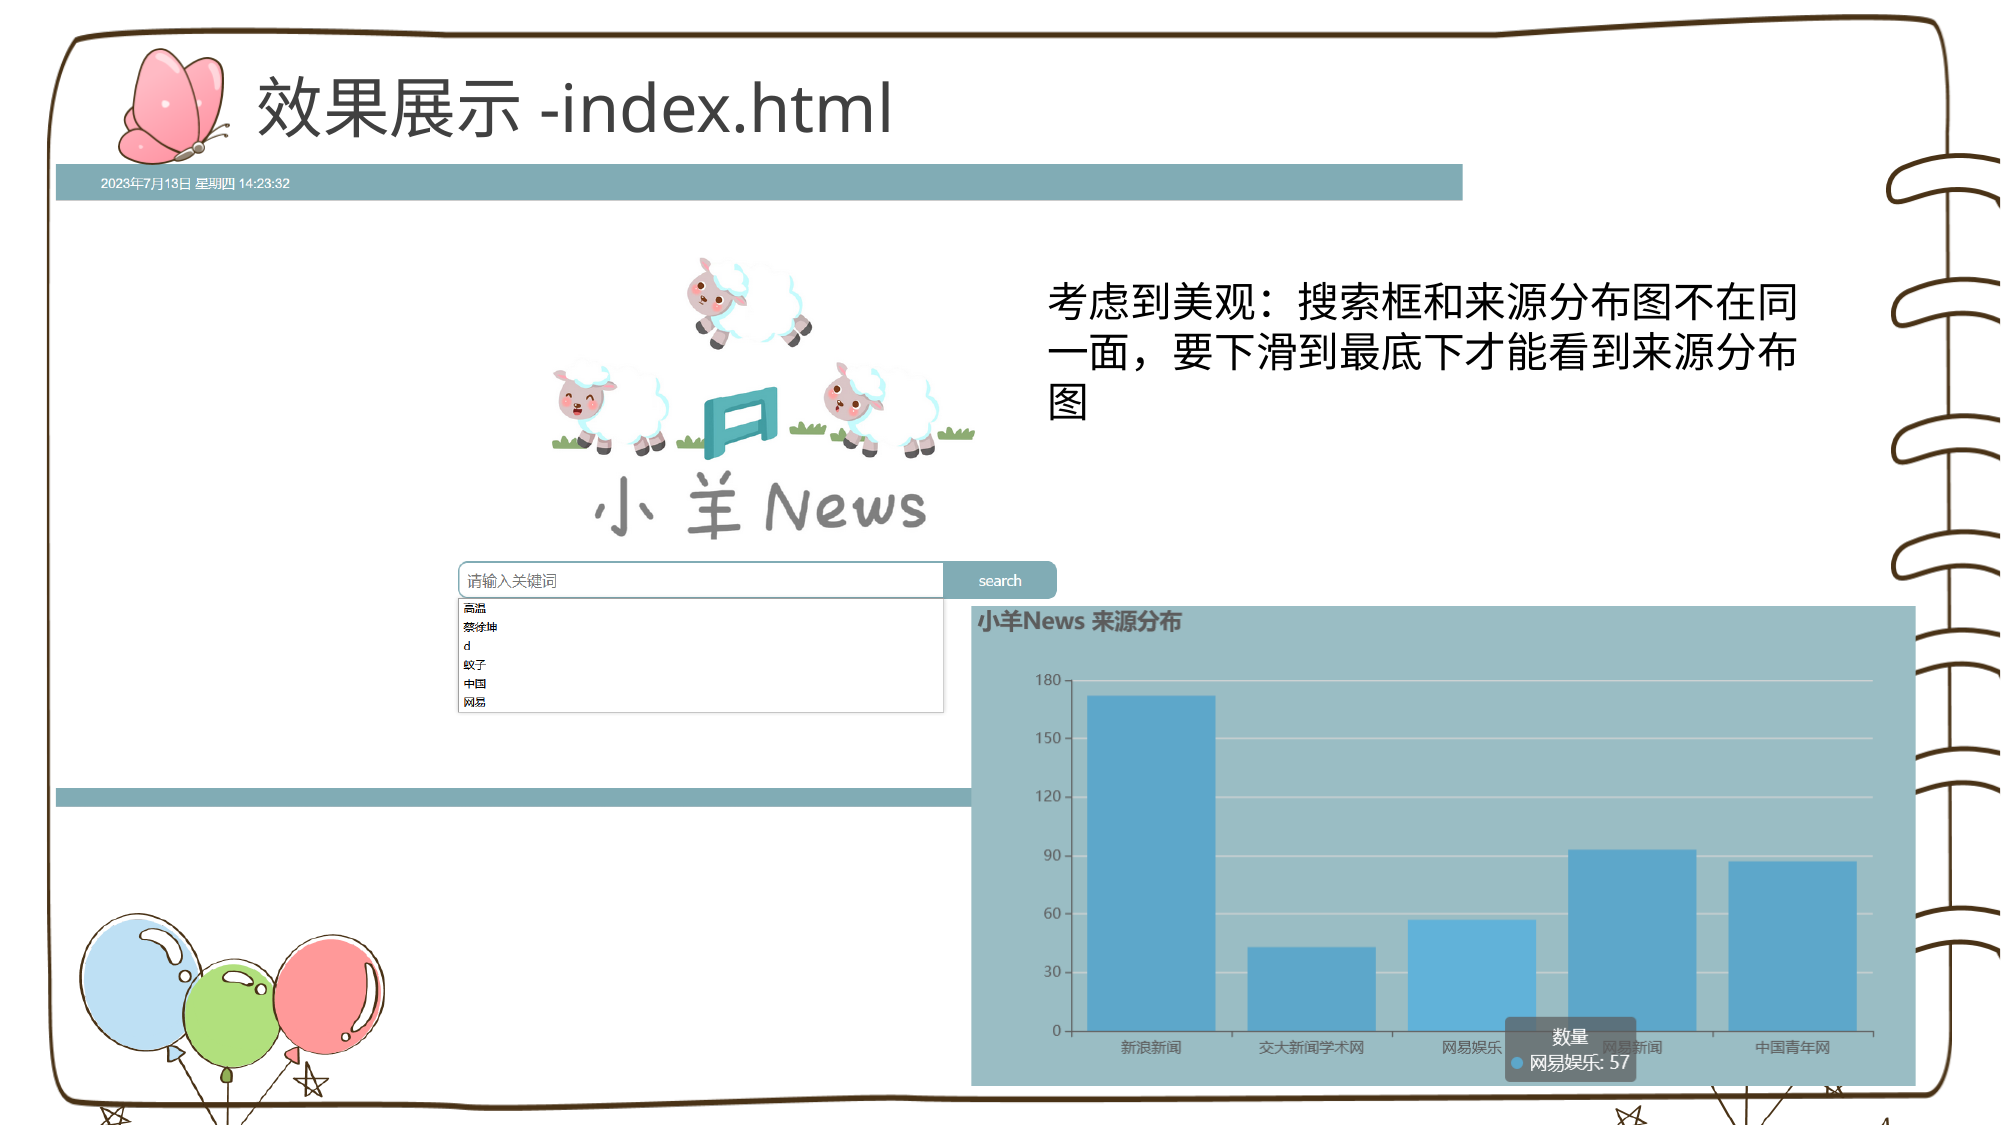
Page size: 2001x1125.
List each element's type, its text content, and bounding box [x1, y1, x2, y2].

picture [46, 14, 2001, 1125]
text_box 效果展示-index.html [241, 58, 1125, 154]
text_box 考虑到美观：搜索框和来源分布图不在同一面，要下滑到最底下才能看到来源分布图 [1463, 268, 1855, 434]
